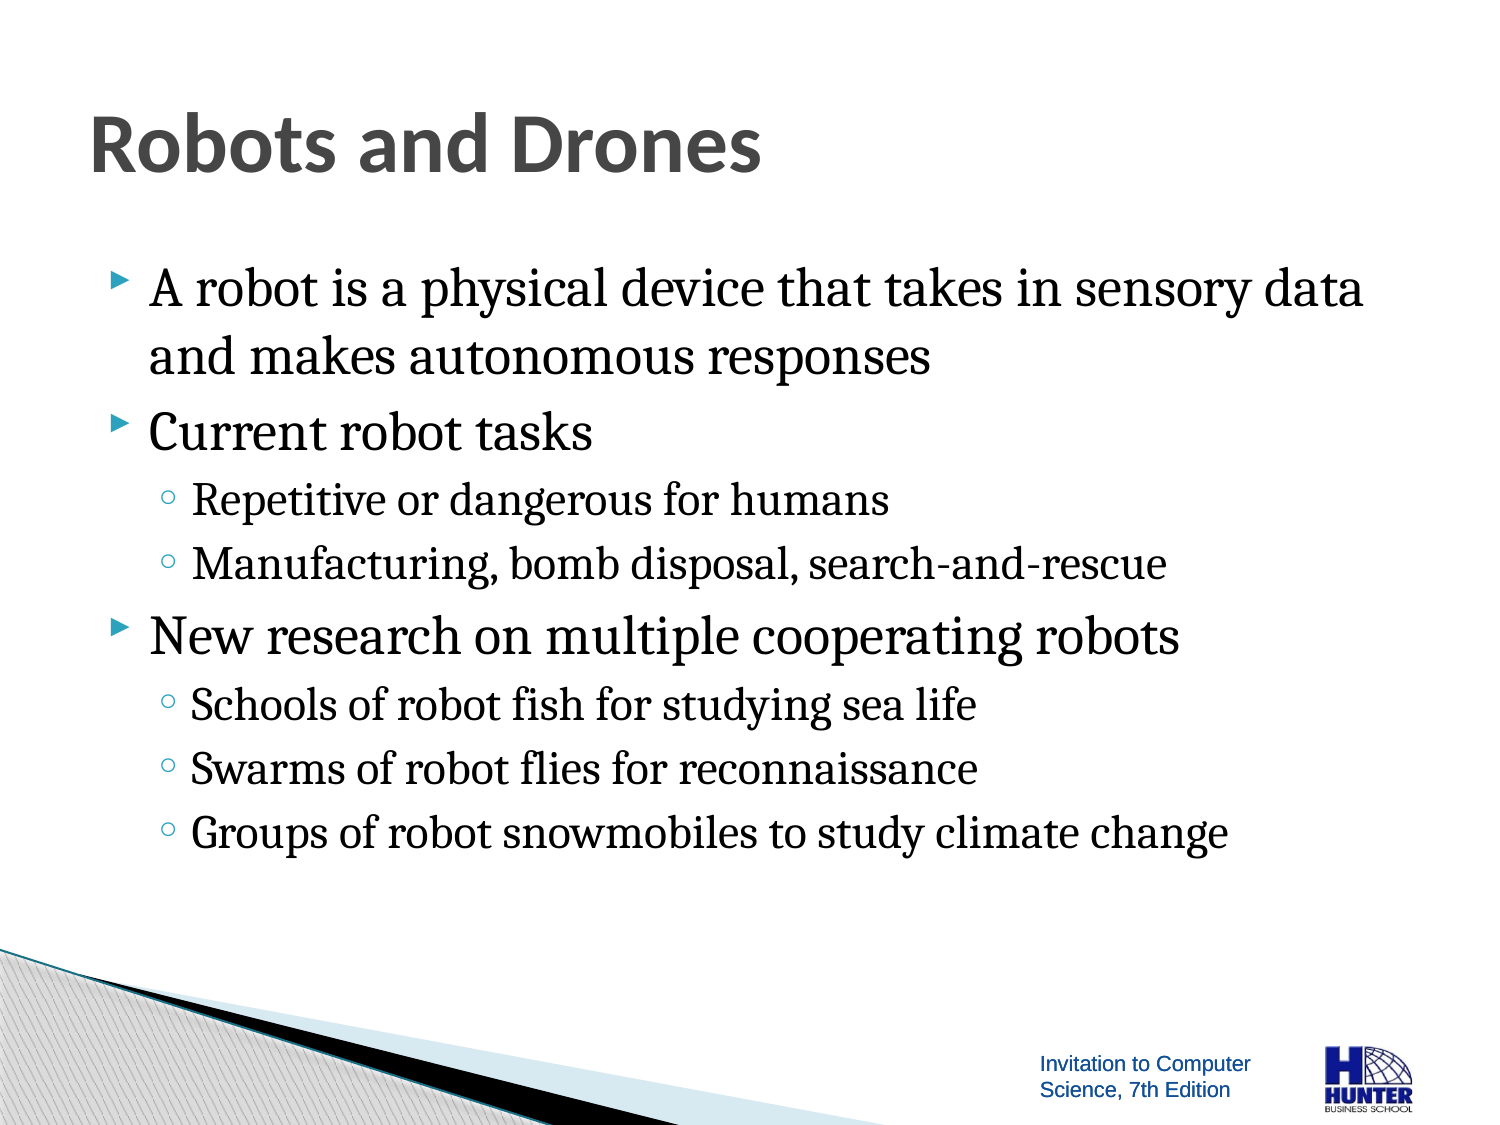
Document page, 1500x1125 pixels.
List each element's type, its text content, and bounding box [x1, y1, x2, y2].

title Robots and Drones [75, 45, 1425, 233]
picture [1325, 1046, 1413, 1113]
list A robot is a physical device that takes in sensory data and makes autonomous responses Current robot tasks Repetitive or dangerous for humans Manufacturing, bomb disposal, search-and-rescue New research on multiple cooperating robots Schools of robot fish for studying sea life Swarms of robot flies for reconnaissance Groups of robot snowmobiles to study climate change [75, 243, 1425, 986]
